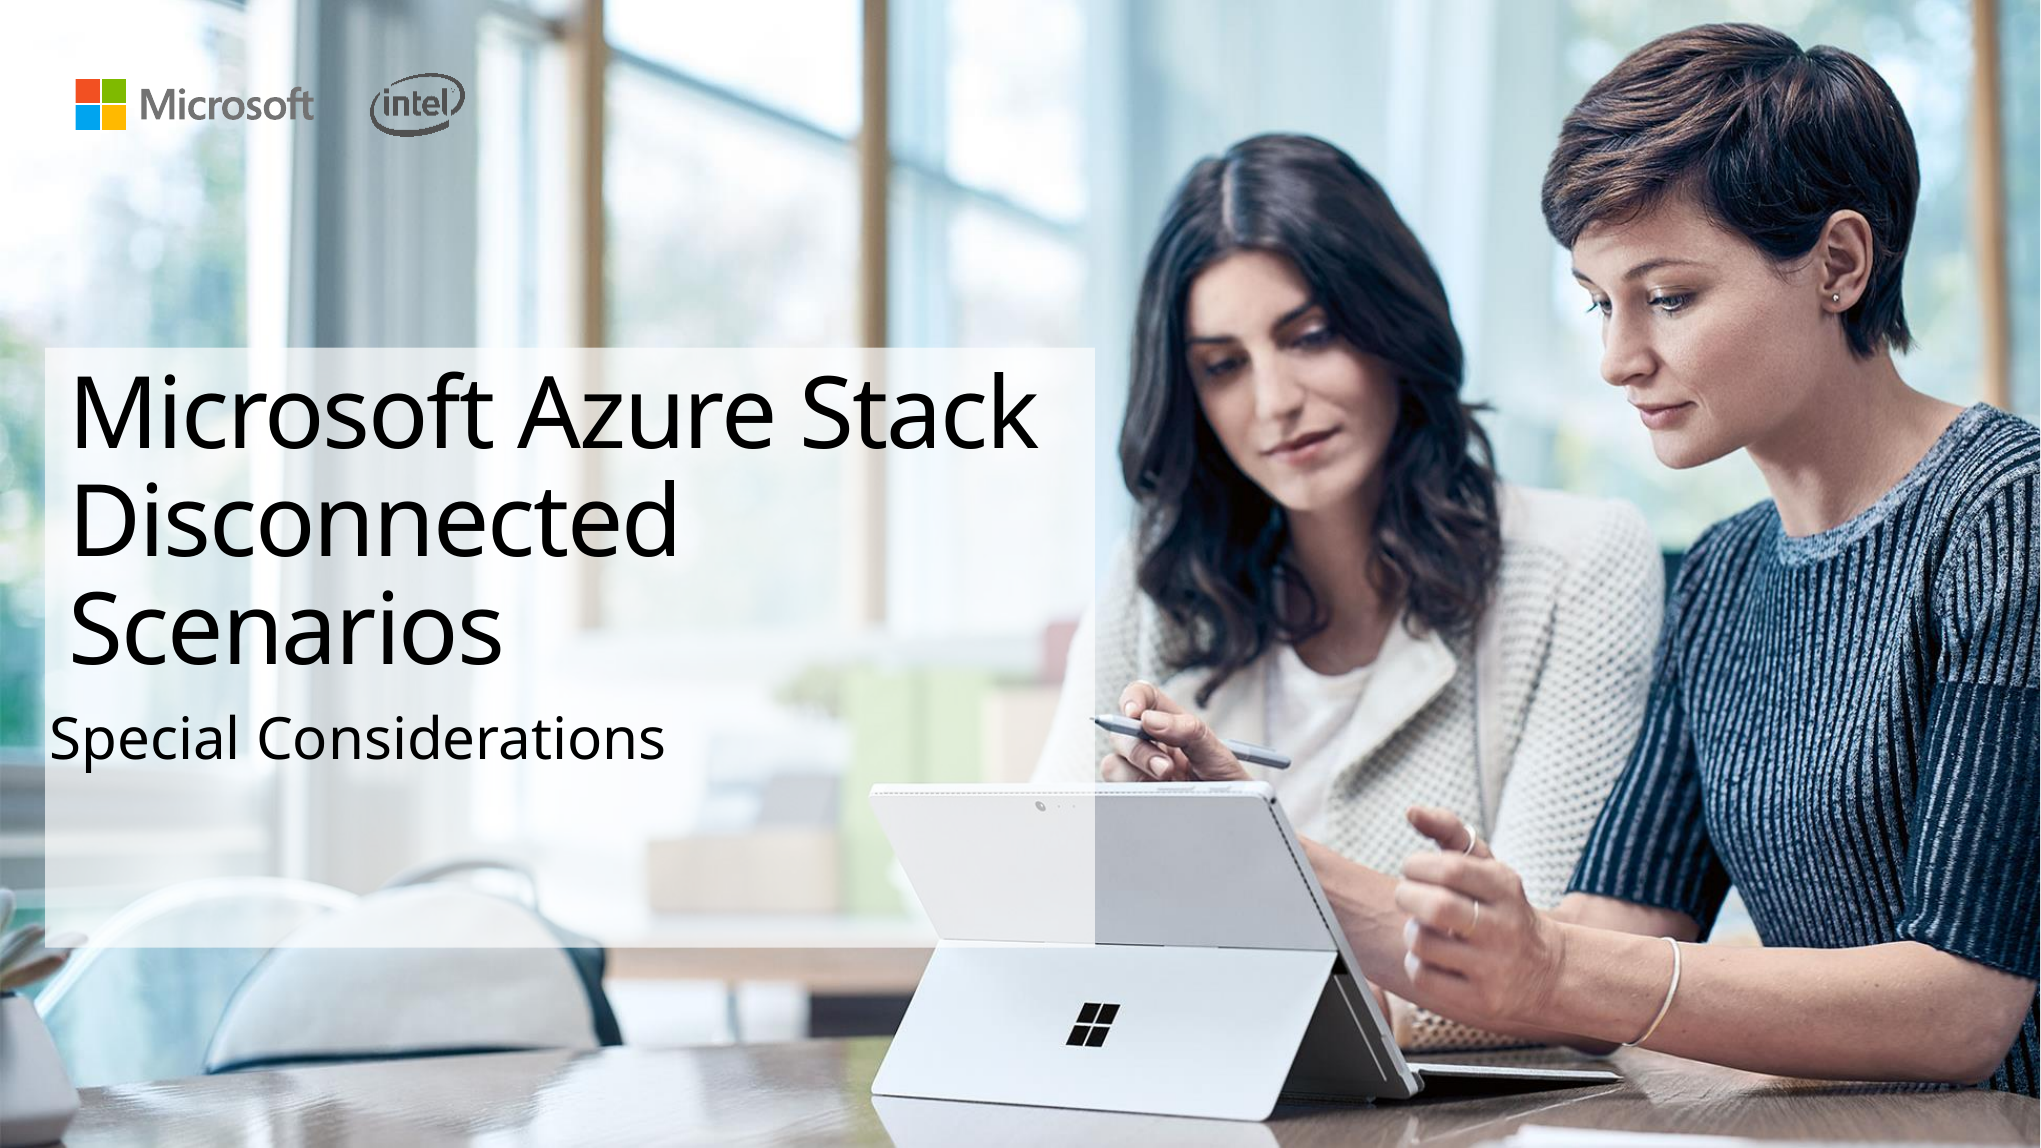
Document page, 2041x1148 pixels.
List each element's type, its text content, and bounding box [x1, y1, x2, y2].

title Microsoft Azure Stack Disconnected Scenarios [45, 347, 1096, 648]
picture [0, 0, 2041, 1148]
list Special Considerations [22, 691, 1118, 1148]
